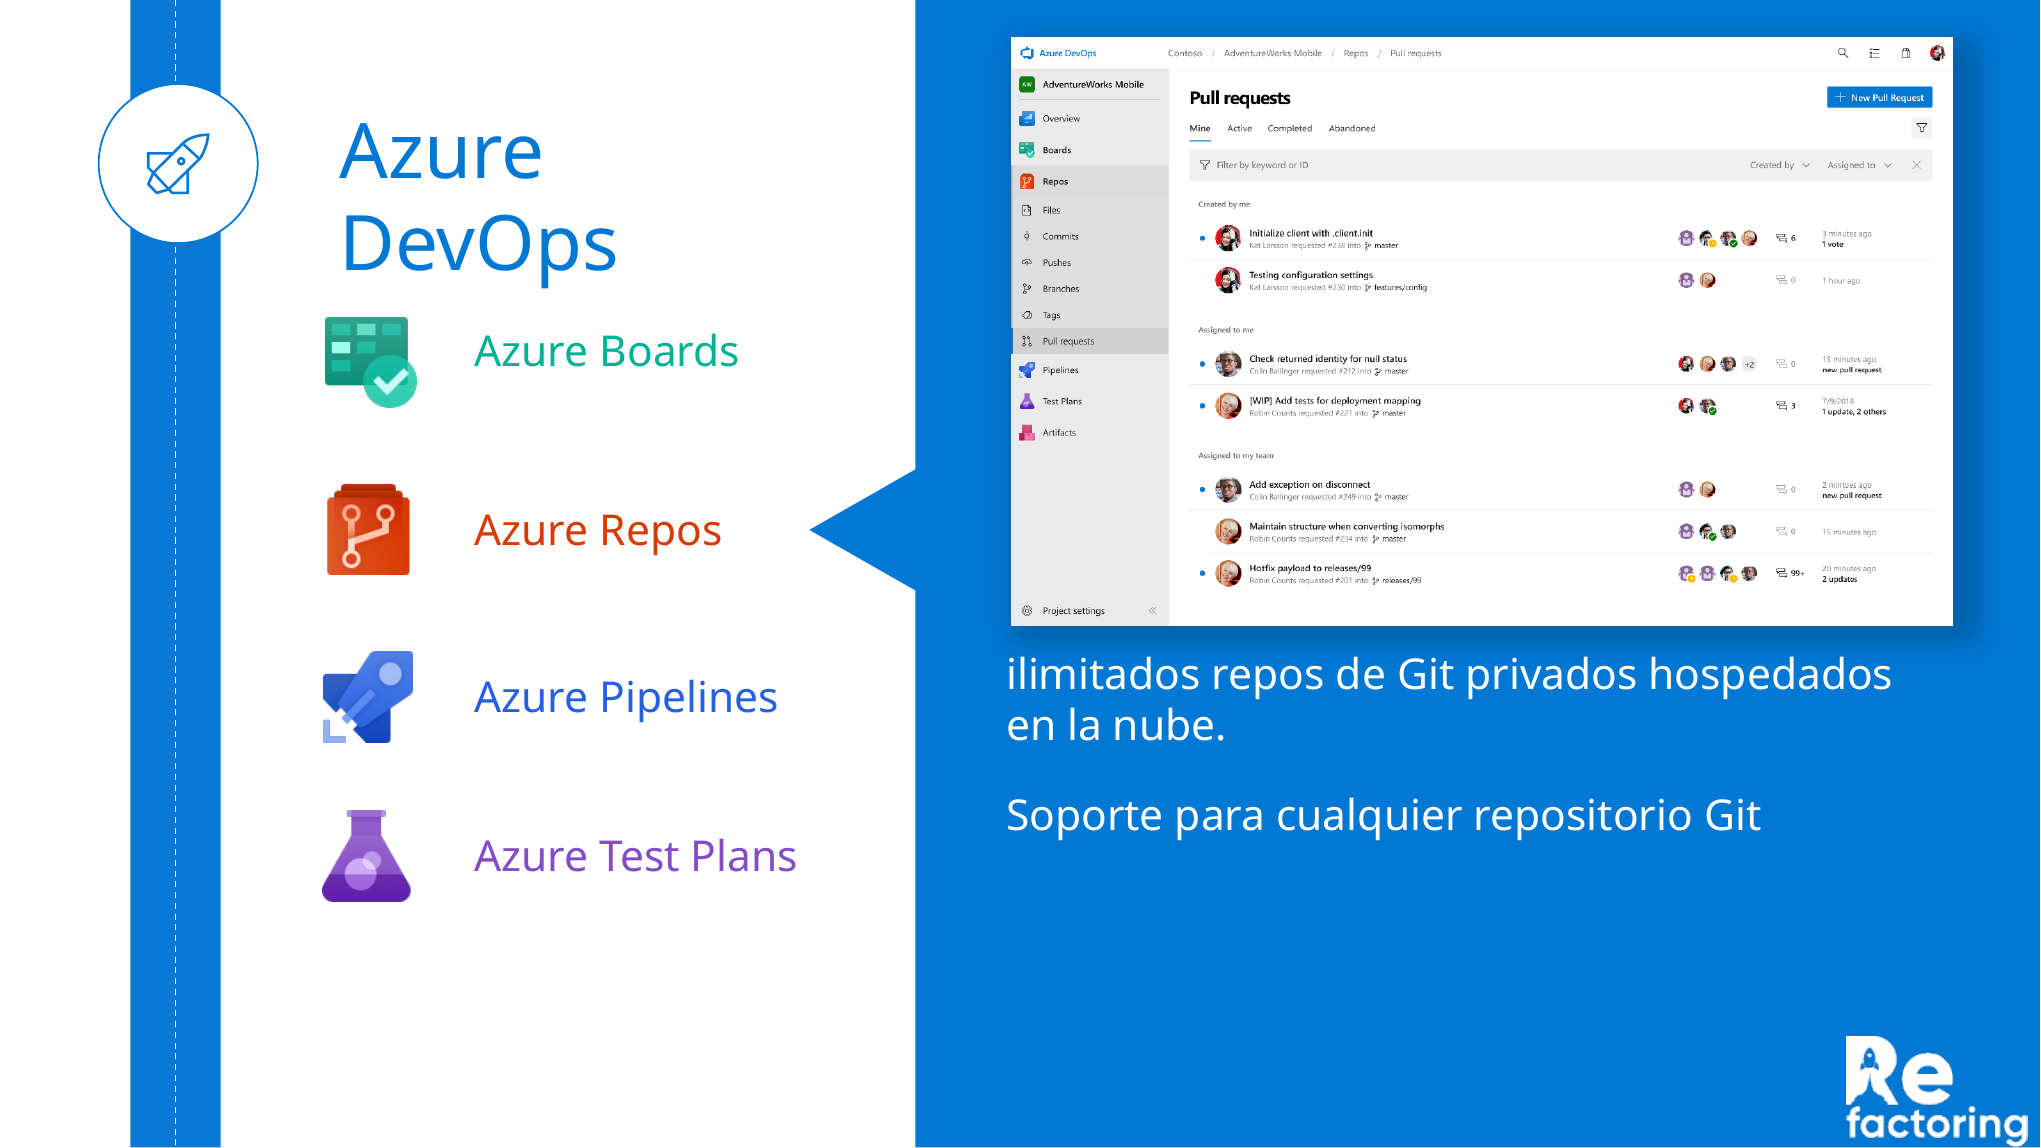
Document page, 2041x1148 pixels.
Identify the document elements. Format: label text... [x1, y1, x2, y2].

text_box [130, 252, 221, 1148]
text_box [915, 0, 2040, 1148]
picture [1011, 37, 1953, 626]
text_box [323, 645, 800, 749]
picture [1846, 1036, 2028, 1148]
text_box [98, 83, 258, 244]
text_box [323, 478, 800, 582]
text_box ilimitados repos de Git privados hospedados en la nube. Soporte para cualquier repositorio Git [1005, 647, 1947, 1089]
text_box [809, 469, 915, 591]
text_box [322, 804, 800, 908]
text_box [325, 298, 800, 409]
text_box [130, 0, 221, 82]
text_box Azure DevOps [309, 132, 853, 256]
